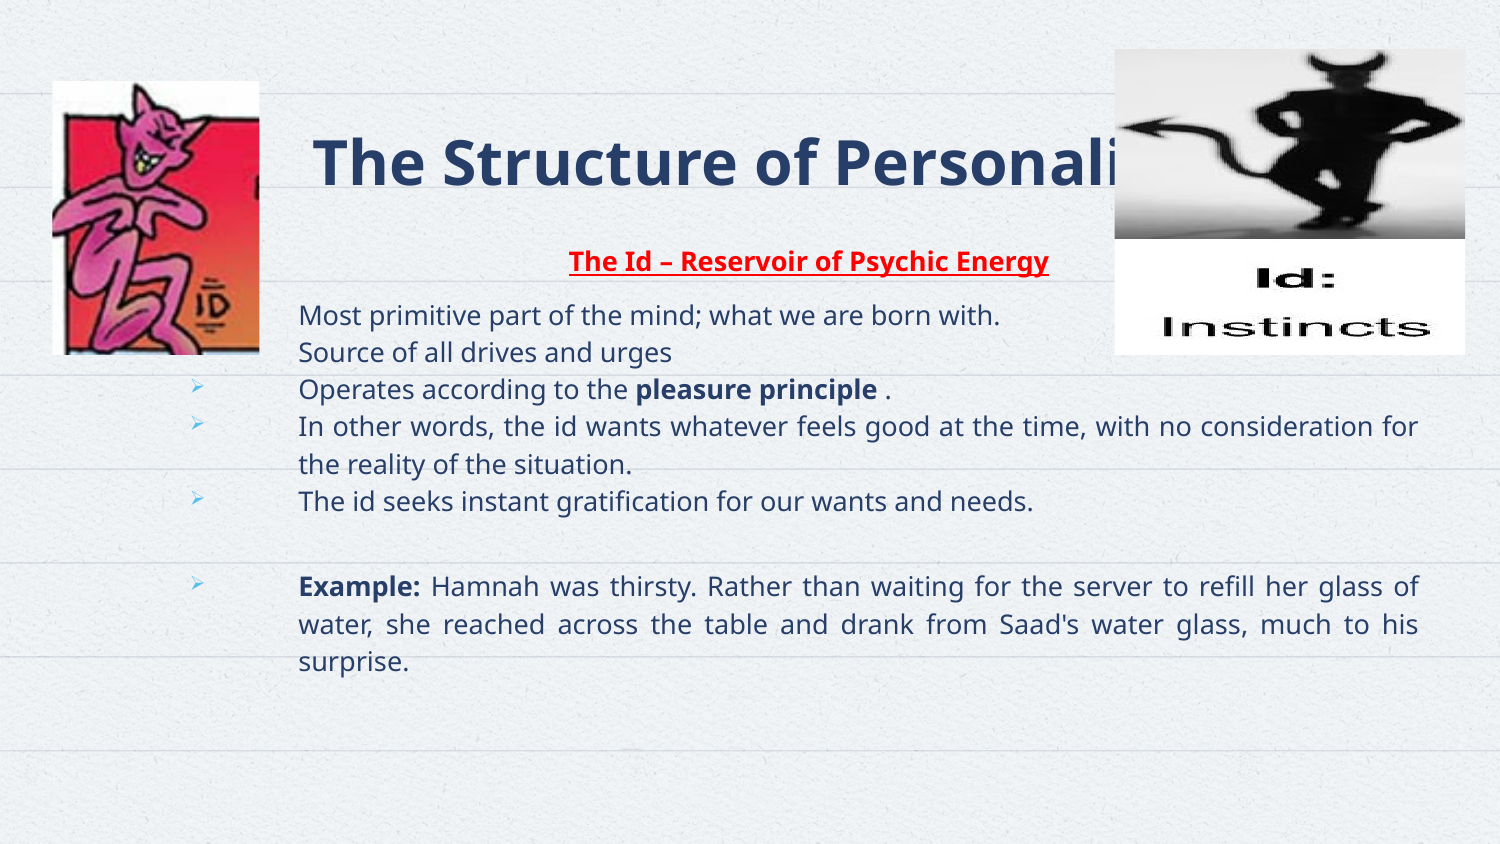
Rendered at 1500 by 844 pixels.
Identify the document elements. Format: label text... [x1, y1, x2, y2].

title The Structure of Personality [264, 108, 1109, 199]
picture [0, 0, 1500, 844]
list The Id – Reservoir of Psychic Energy Most primitive part of the mind; what we are born with. Source of all drives and urges Operates according to the pleasure principle . In other words, the id wants whatever feels good at the time, with no consideration for the reality of the situation. The id seeks instant gratification for our wants and needs. Example: Hamnah was thirsty. Rather than waiting for the server to refill her glass of water, she reached across the table and drank from Saad's water glass, much to his surprise. [168, 239, 1419, 680]
